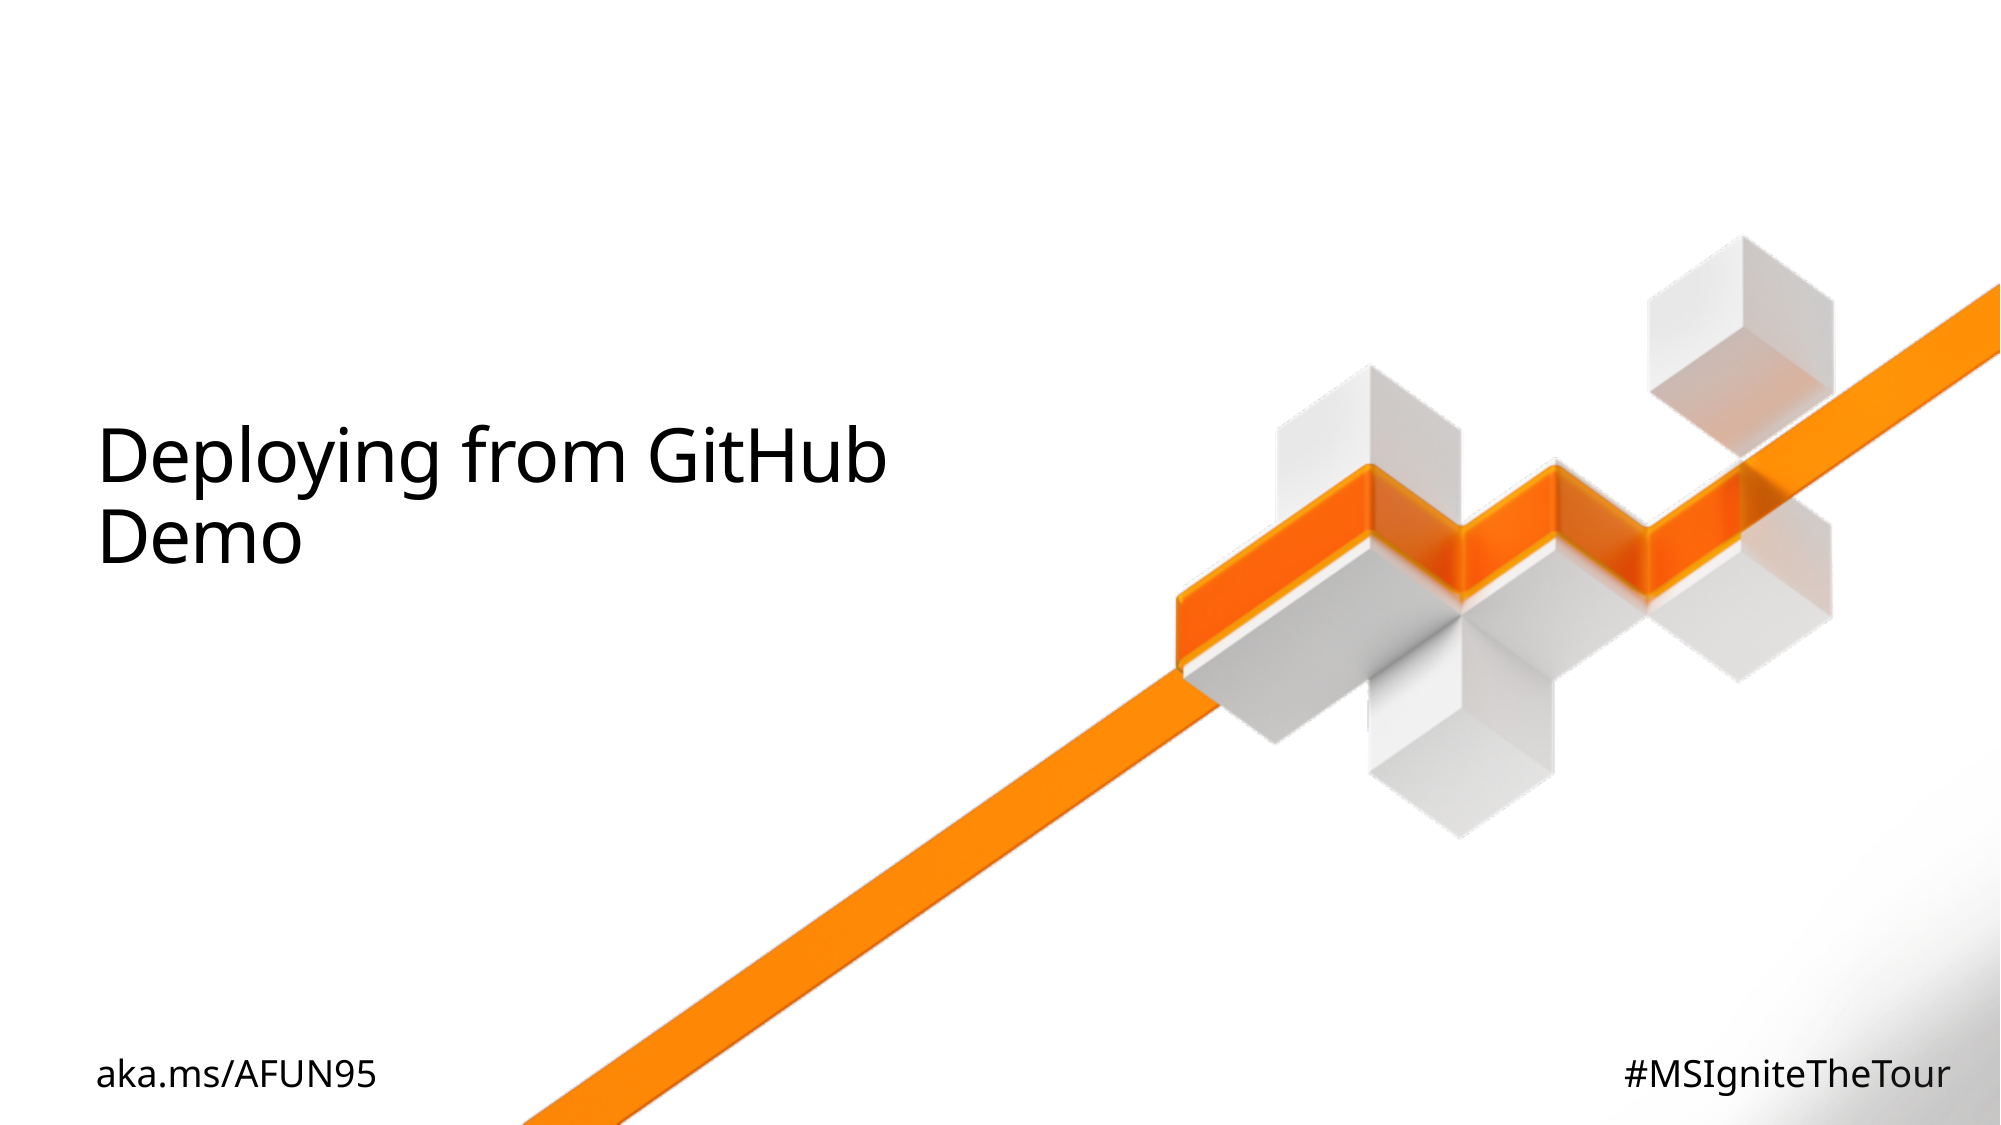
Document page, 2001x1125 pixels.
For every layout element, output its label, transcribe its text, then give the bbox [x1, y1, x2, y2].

title Deploying from GitHub Demo [96, 415, 1000, 580]
picture [516, 0, 2000, 1125]
